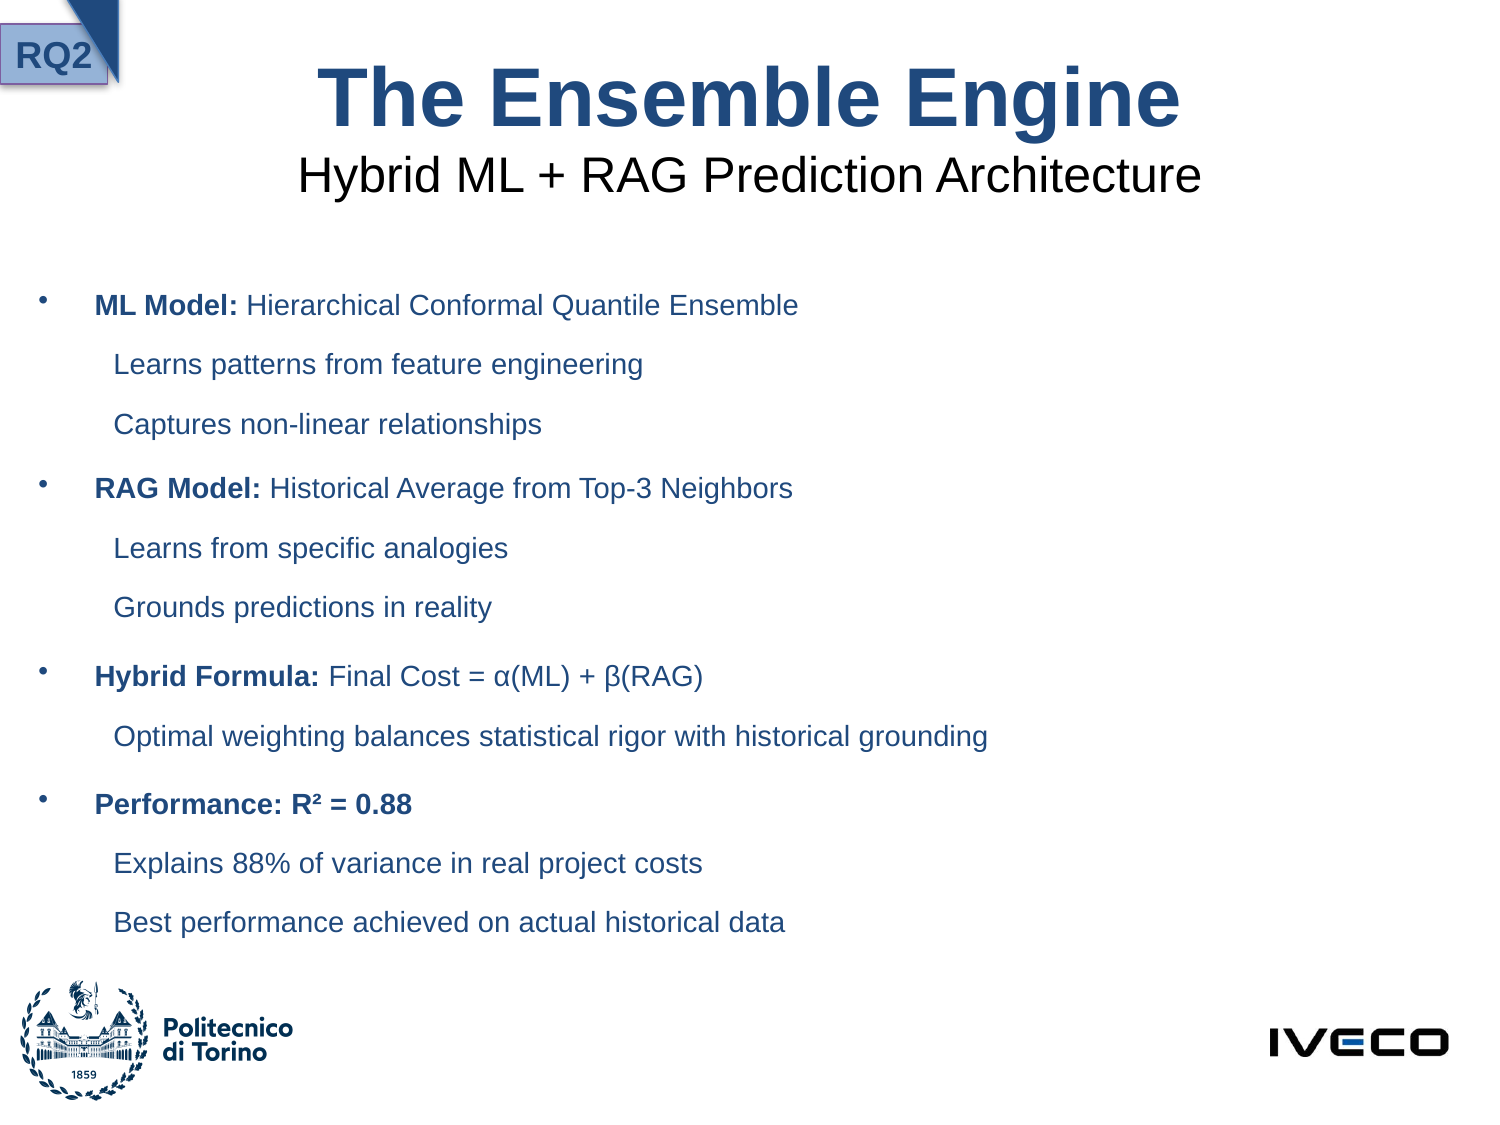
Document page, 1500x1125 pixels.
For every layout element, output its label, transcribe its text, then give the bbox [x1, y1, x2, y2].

text_box RQ2 [0, 23, 108, 85]
text_box Performance: R² = 0.88 Explains 88% of variance in real project costs Best performance achieved on actual historical data [38, 760, 1278, 960]
text_box The Ensemble Engine Hybrid ML + RAG Prediction Architecture [38, 42, 1462, 250]
picture [1260, 998, 1458, 1083]
text_box ML Model: Hierarchical Conformal Quantile Ensemble Learns patterns from feature engineering Captures non-linear relationships [38, 261, 1278, 445]
picture [19, 979, 293, 1101]
text_box Hybrid Formula: Final Cost = α(ML) + β(RAG) Optimal weighting balances statistical rigor with historical grounding [38, 633, 1278, 760]
text_box [66, 0, 120, 83]
text_box RAG Model: Historical Average from Top-3 Neighbors Learns from specific analogies Grounds predictions in reality [38, 445, 1278, 632]
